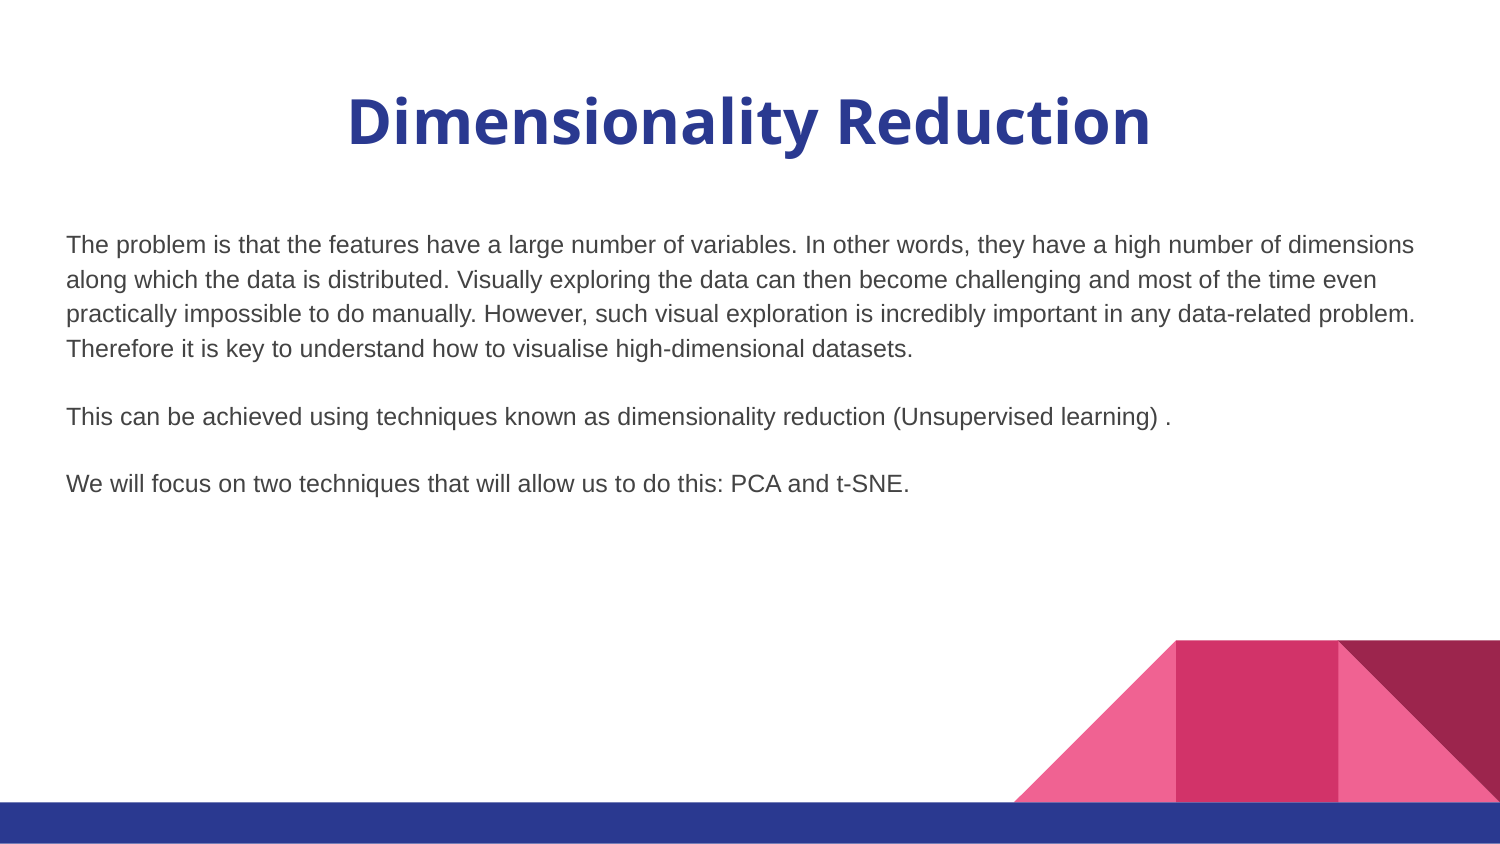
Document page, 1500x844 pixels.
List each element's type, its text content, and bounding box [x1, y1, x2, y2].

title Dimensionality Reduction [51, 67, 1449, 167]
list The problem is that the features have a large number of variables. In other words, they have a high number of dimensions along which the data is distributed. Visually exploring the data can then become challenging and most of the time even practically impossible to do manually. However, such visual exploration is incredibly important in any data-related problem. Therefore it is key to understand how to visualise high-dimensional datasets. This can be achieved using techniques known as dimensionality reduction (Unsupervised learning) . We will focus on two techniques that will allow us to do this: PCA and t-SNE. [51, 209, 1449, 770]
